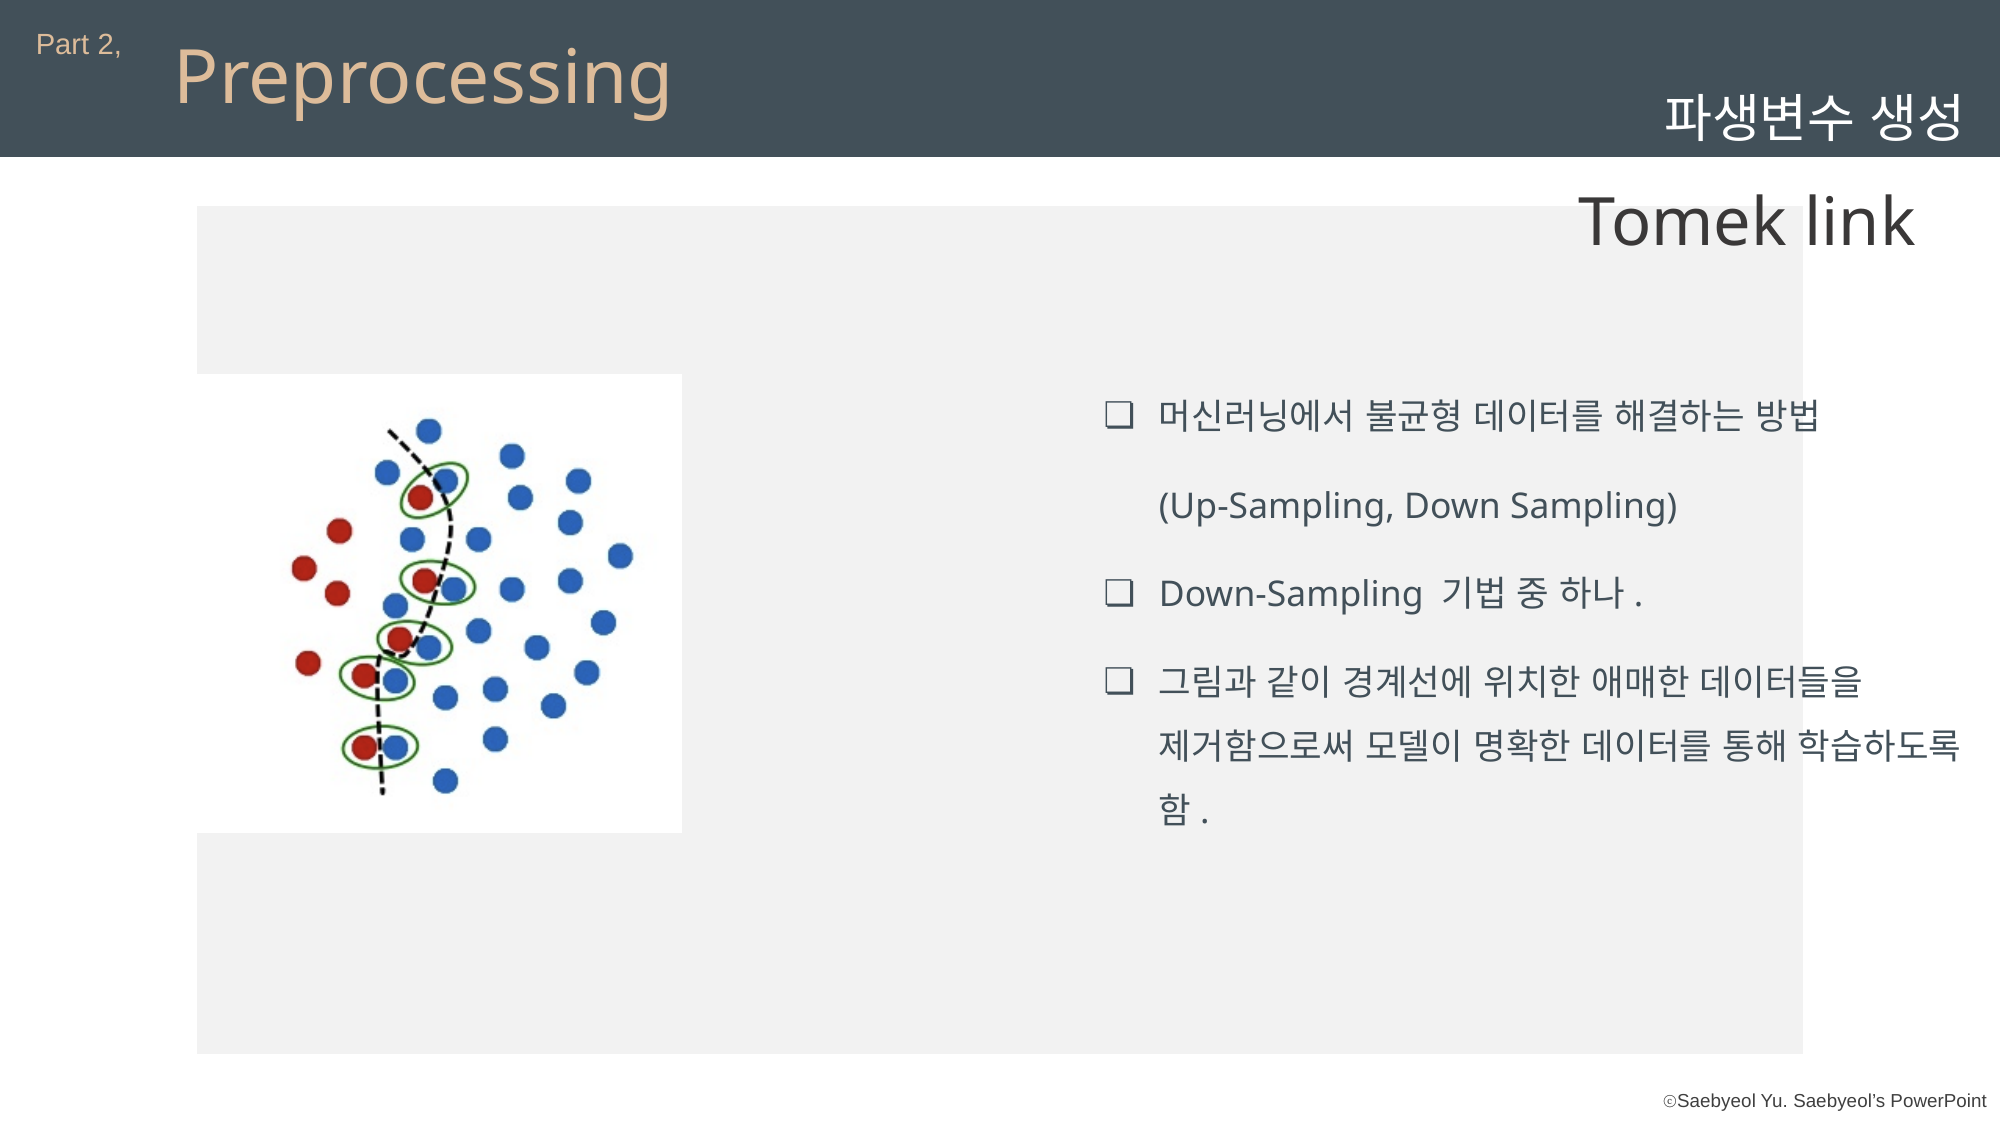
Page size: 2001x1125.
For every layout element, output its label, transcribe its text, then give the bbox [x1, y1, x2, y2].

text_box [0, 0, 2000, 157]
text_box Part 2, [20, 18, 138, 69]
picture [196, 206, 1804, 1054]
text_box 머신러닝에서 불균형 데이터를 해결하는 방법 (Up-Sampling, Down Sampling) Down-Sampling 기법 중 하나. 그림과 같이 경계선에 위치한 애매한 데이터들을 제거함으로써 모델이 명확한 데이터를 통해 학습하도록 함. [1806, 386, 1980, 838]
text_box Tomek link [1563, 170, 2000, 266]
text_box 파생변수 생성 [1507, 51, 2000, 167]
text_box Preprocessing [158, 20, 1588, 216]
